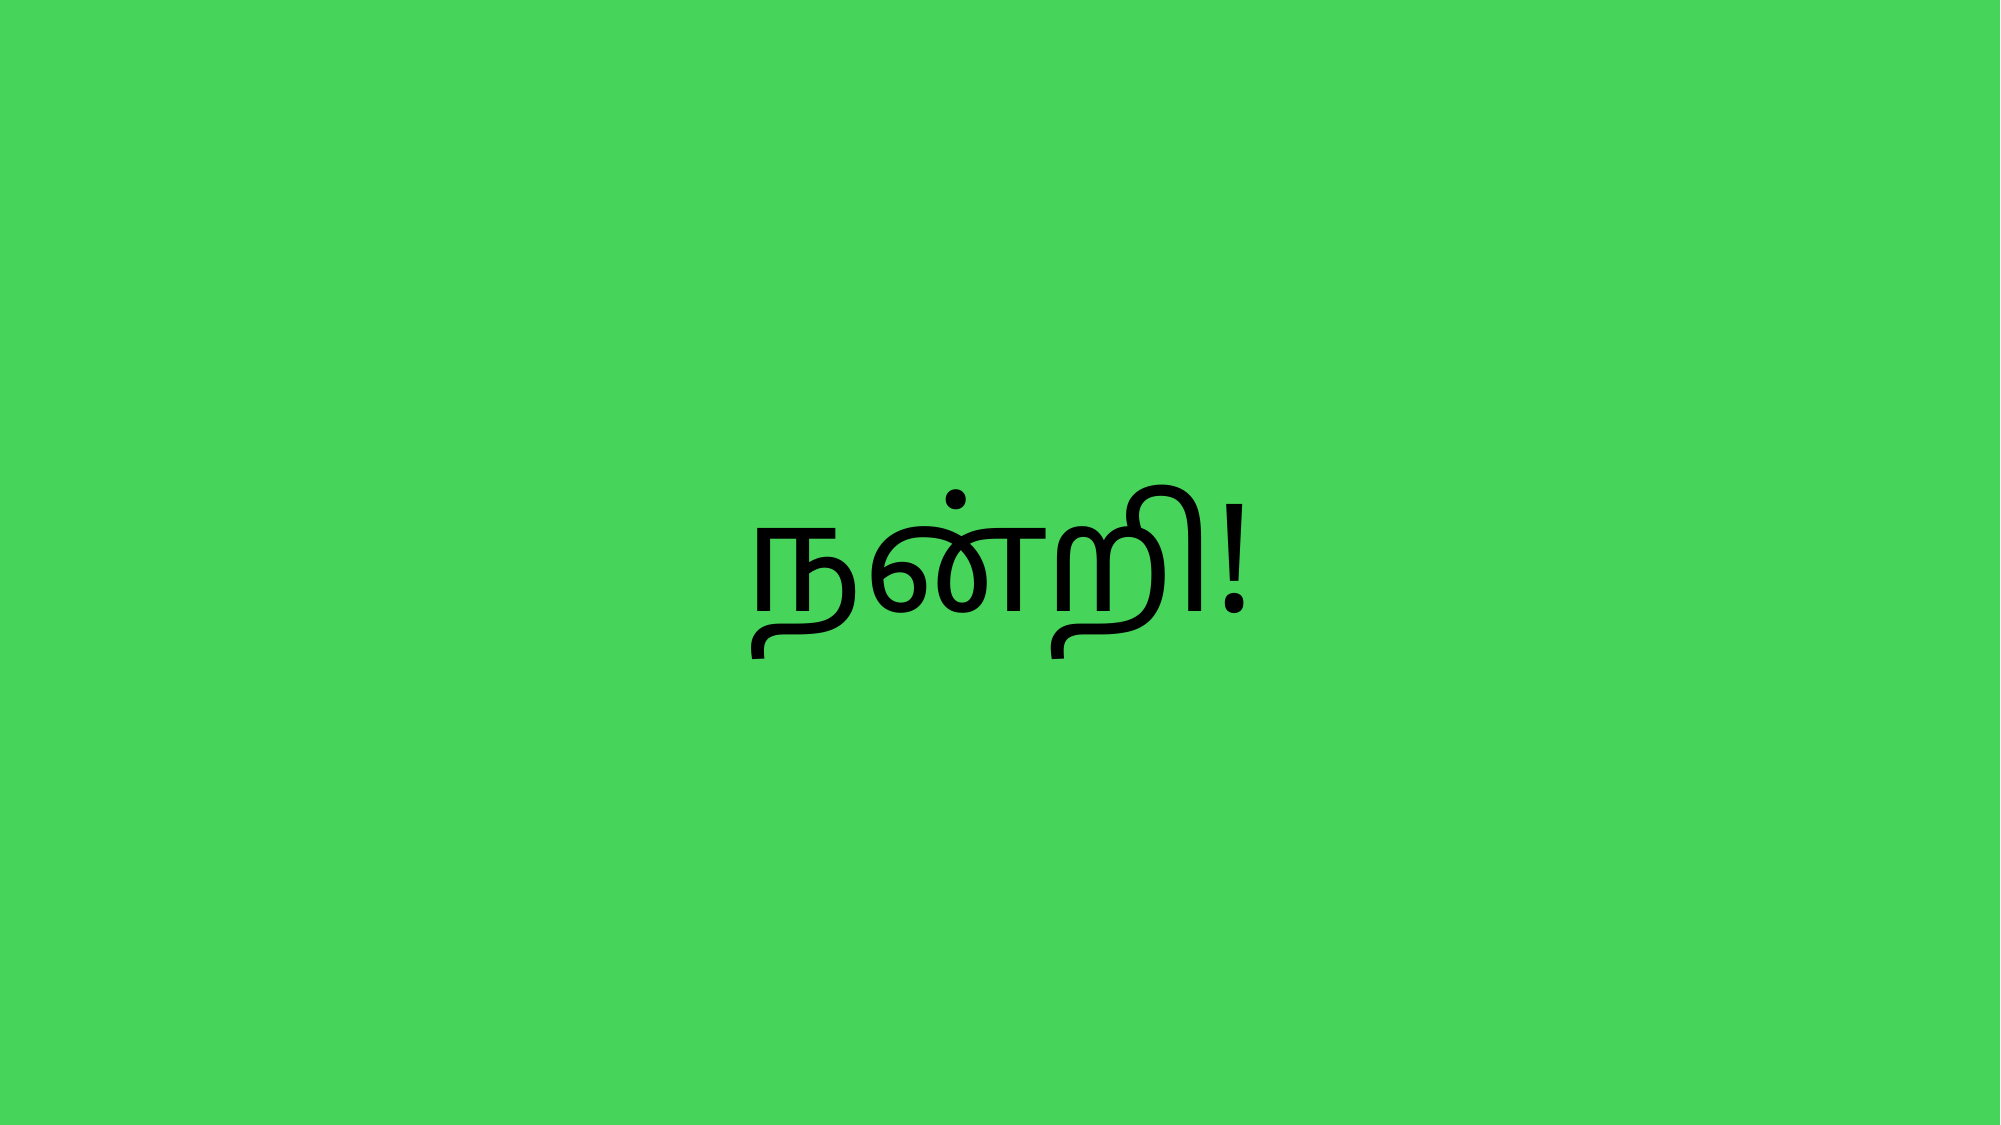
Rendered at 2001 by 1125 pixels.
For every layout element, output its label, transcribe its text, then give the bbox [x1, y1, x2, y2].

list நன்றி! [137, 299, 1863, 1014]
